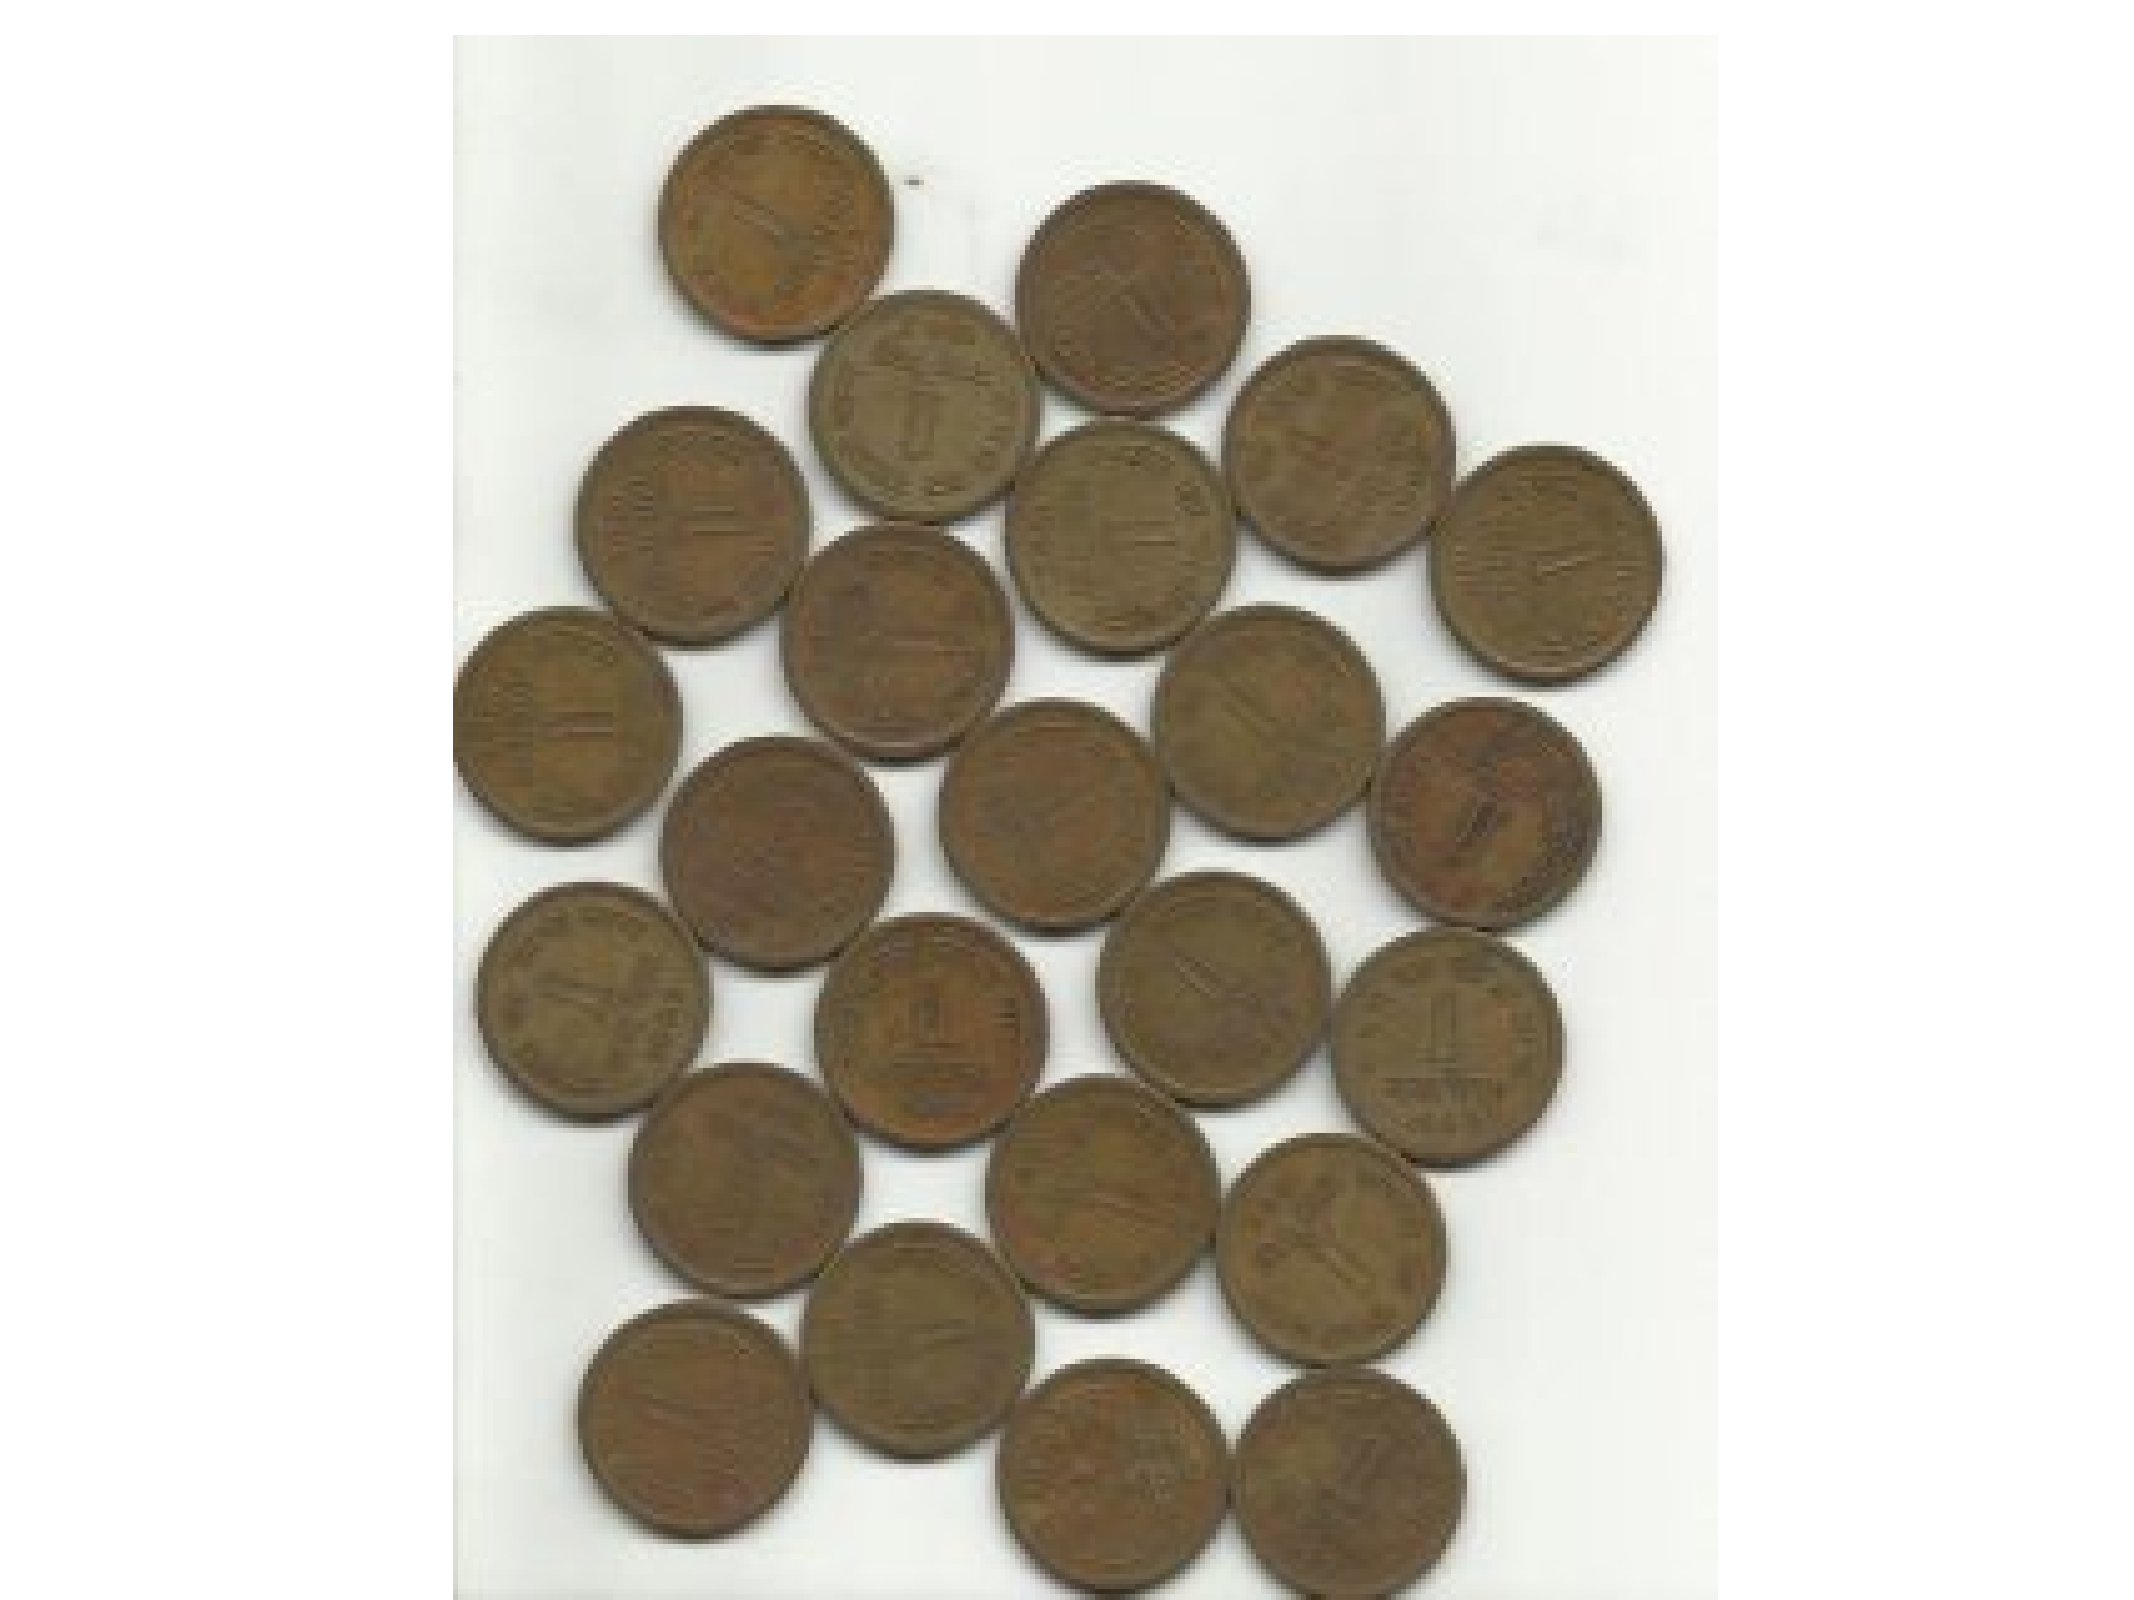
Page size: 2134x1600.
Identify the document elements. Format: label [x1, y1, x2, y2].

picture [453, 34, 1718, 1600]
